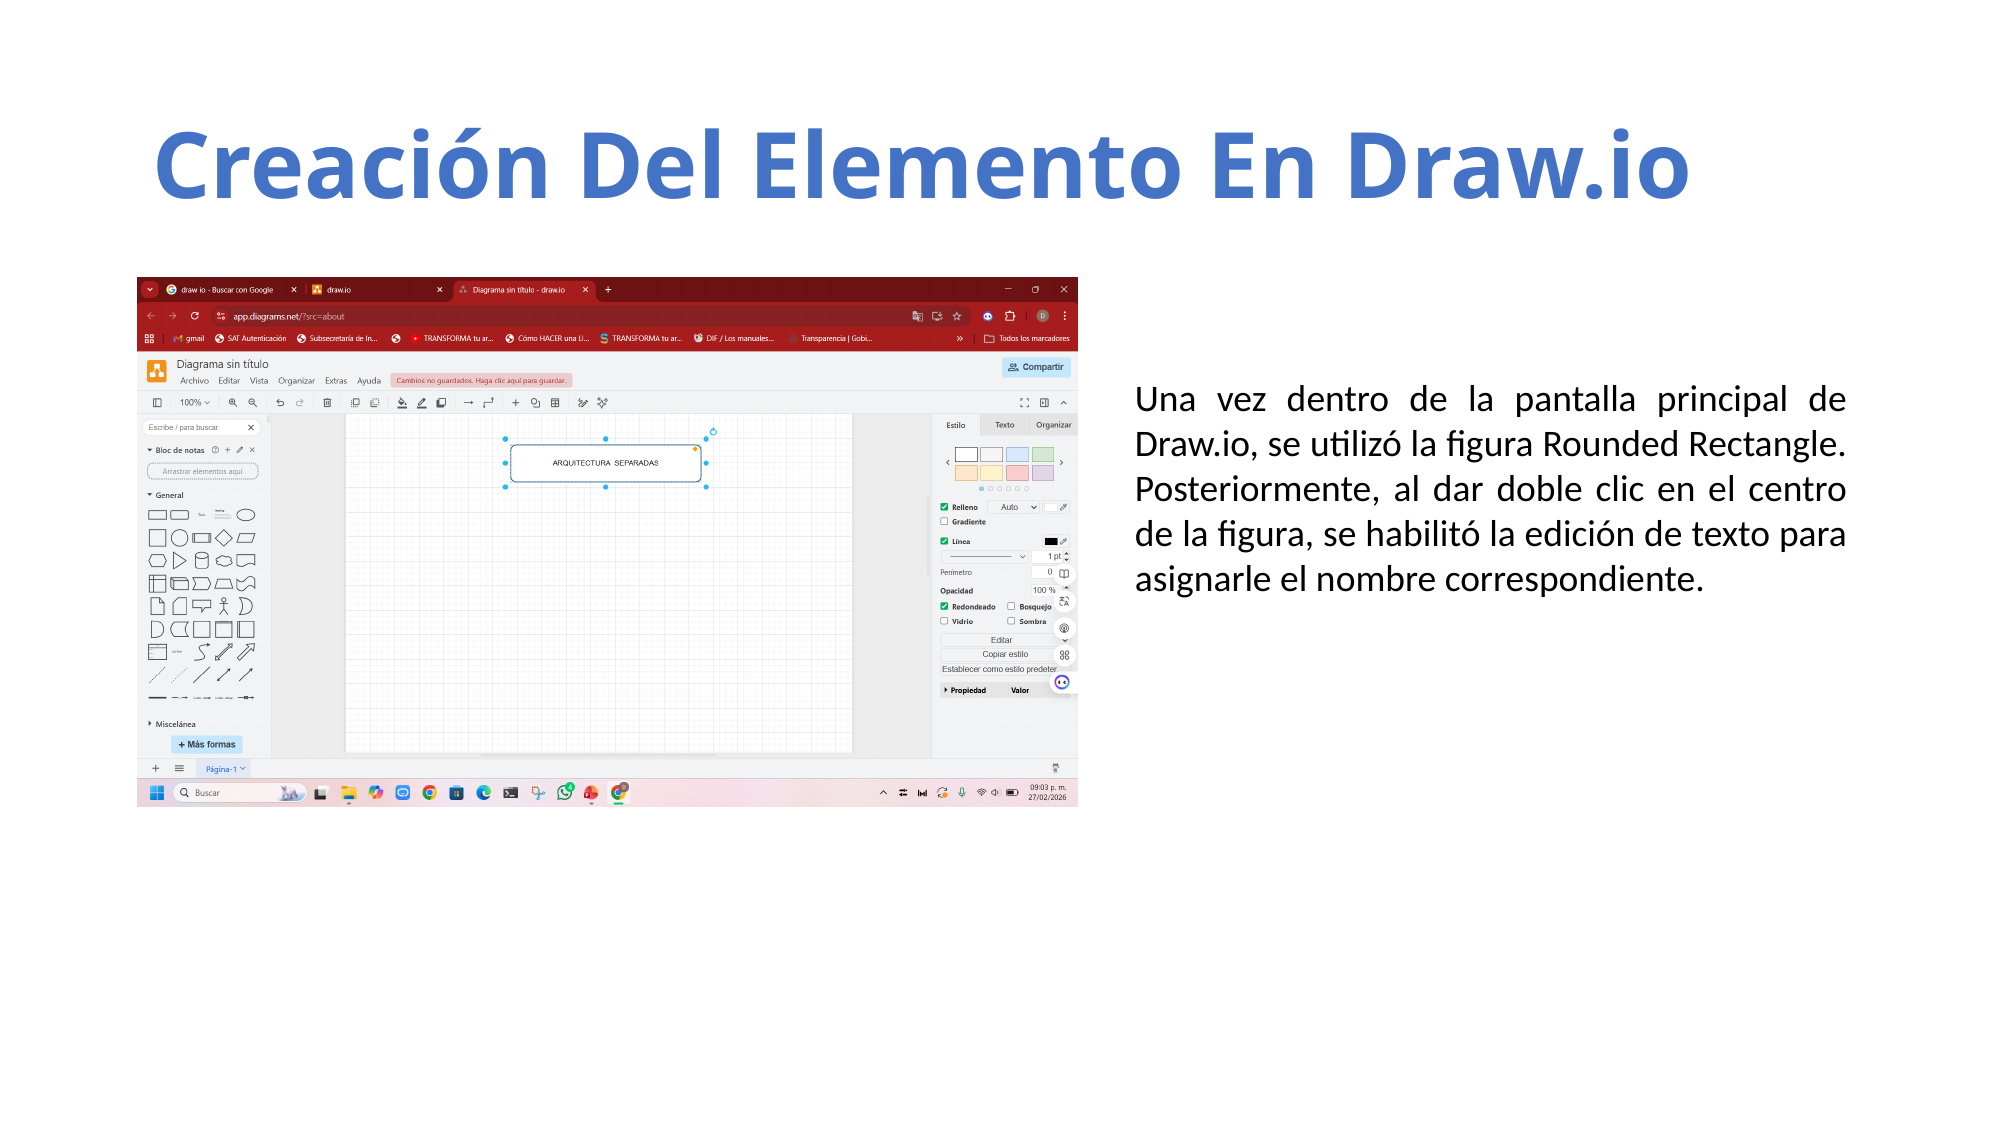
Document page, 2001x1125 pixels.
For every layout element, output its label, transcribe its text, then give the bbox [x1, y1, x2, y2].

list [137, 277, 1078, 807]
title Creación Del Elemento En Draw.io [137, 59, 1863, 278]
text_box Una vez dentro de la pantalla principal de Draw.io, se utilizó la figura Rounded Rectangle. Posteriormente, al dar doble clic en el centro de la figura, se habilitó la edición de texto para asignarle el nombre correspondiente. [1120, 367, 1863, 607]
